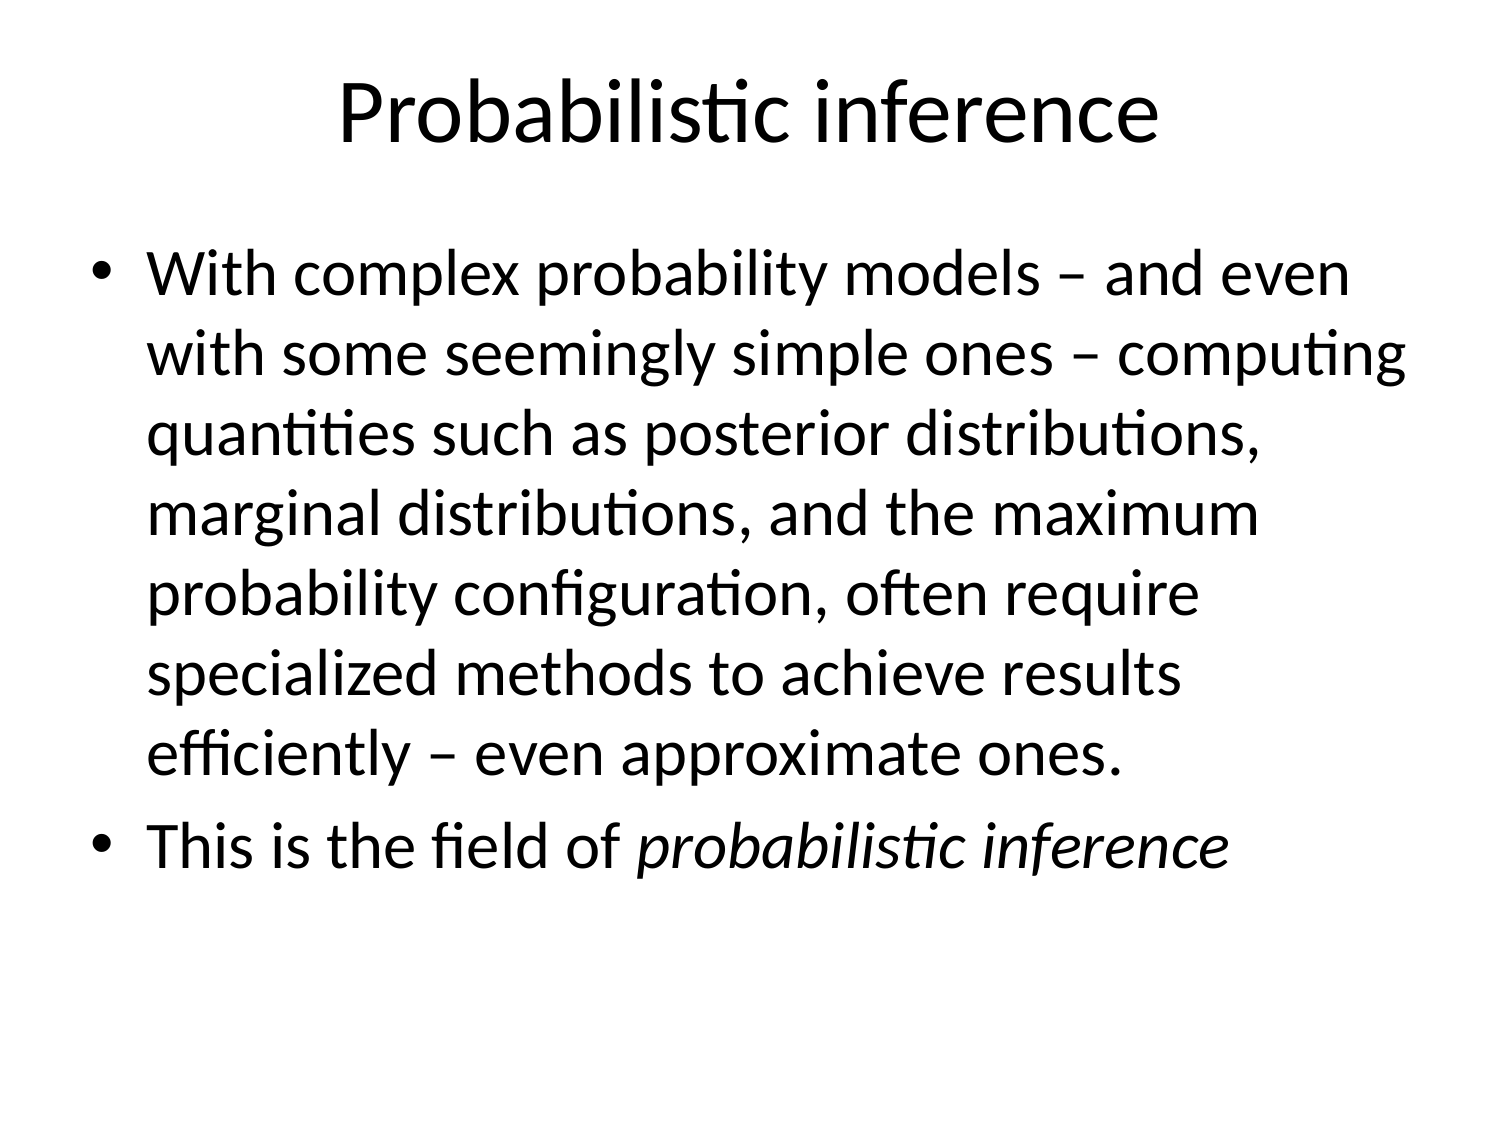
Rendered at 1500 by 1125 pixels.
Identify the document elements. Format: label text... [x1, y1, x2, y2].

title Probabilistic inference [75, 11, 1425, 200]
list With complex probability models – and even with some seemingly simple ones – computing quantities such as posterior distributions, marginal distributions, and the maximum probability configuration, often require specialized methods to achieve results efficiently – even approximate ones. This is the field of probabilistic inference [75, 221, 1425, 1023]
